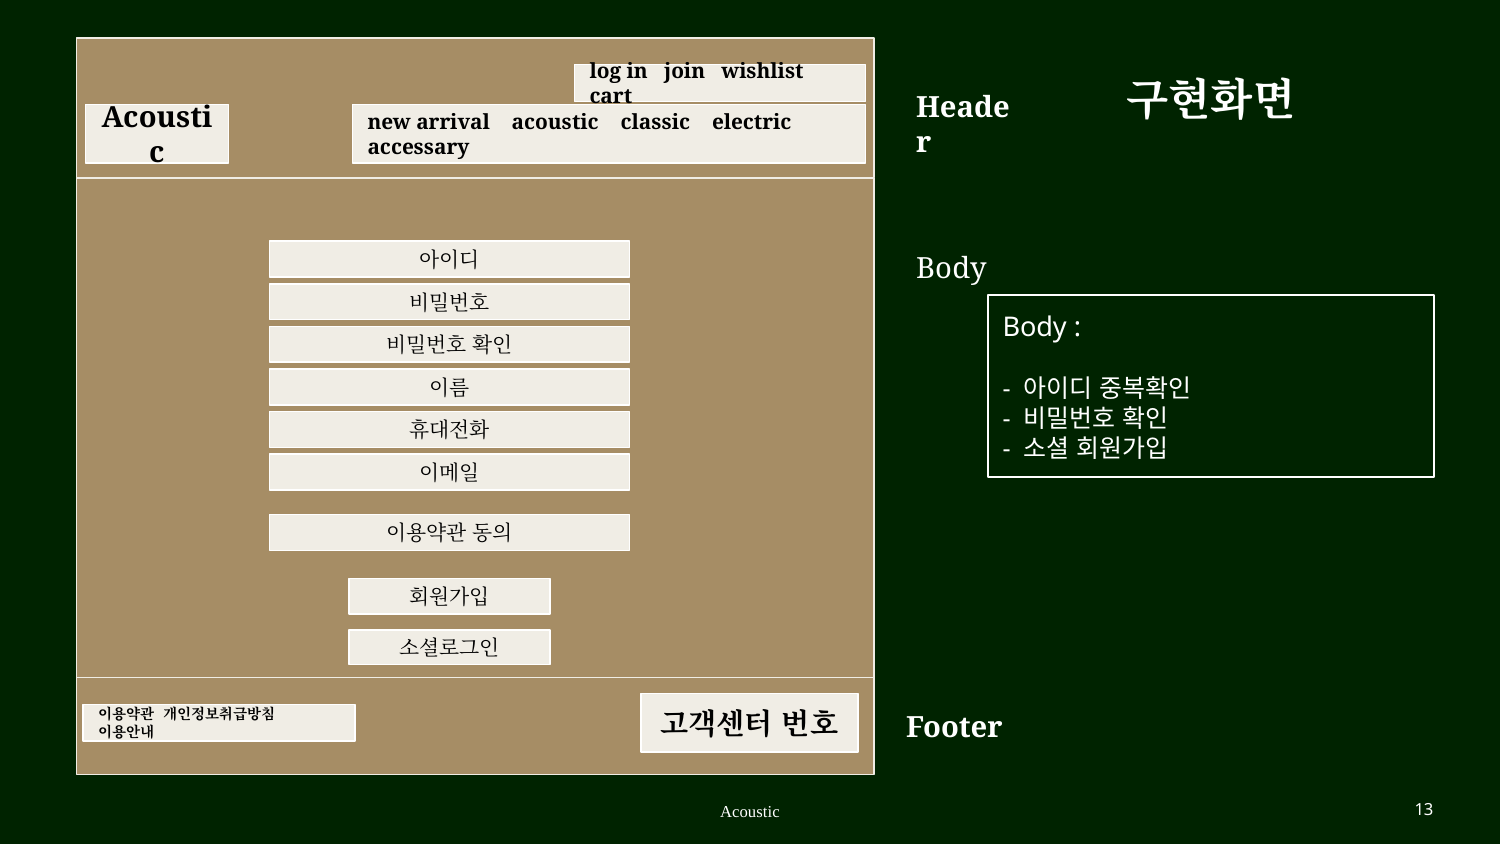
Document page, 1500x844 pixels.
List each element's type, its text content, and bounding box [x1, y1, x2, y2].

text_box 비밀번호 확인 [269, 326, 630, 363]
text_box 비밀번호 [269, 283, 630, 320]
text_box 이용약관 동의 [269, 514, 630, 551]
text_box 아이디 [269, 241, 630, 278]
slide_number 13 [1161, 787, 1434, 833]
title 구현화면 [1092, 56, 1330, 125]
text_box log in join wishlist cart [574, 64, 866, 102]
text_box 이메일 [269, 454, 630, 491]
text_box 회원가입 [349, 578, 550, 615]
text_box Acoustic [85, 104, 229, 163]
text_box 이용약관 개인정보취급방침 이용안내 [83, 704, 355, 742]
text_box Footer [890, 693, 1020, 759]
text_box 휴대전화 [269, 411, 630, 448]
text_box Body [901, 234, 1030, 303]
text_box new arrival acoustic classic electric accessary [352, 104, 866, 163]
text_box [76, 178, 875, 677]
footer Acoustic [407, 787, 1093, 833]
text_box 고객센터 번호 [640, 693, 858, 752]
text_box 소셜로그인 [348, 630, 551, 665]
text_box 이름 [269, 369, 630, 405]
text_box [76, 677, 875, 775]
text_box Body : - 아이디 중복확인 - 비밀번호 확인 - 소셜 회원가입 [987, 294, 1435, 477]
text_box [76, 37, 875, 178]
text_box Header [901, 72, 1030, 173]
